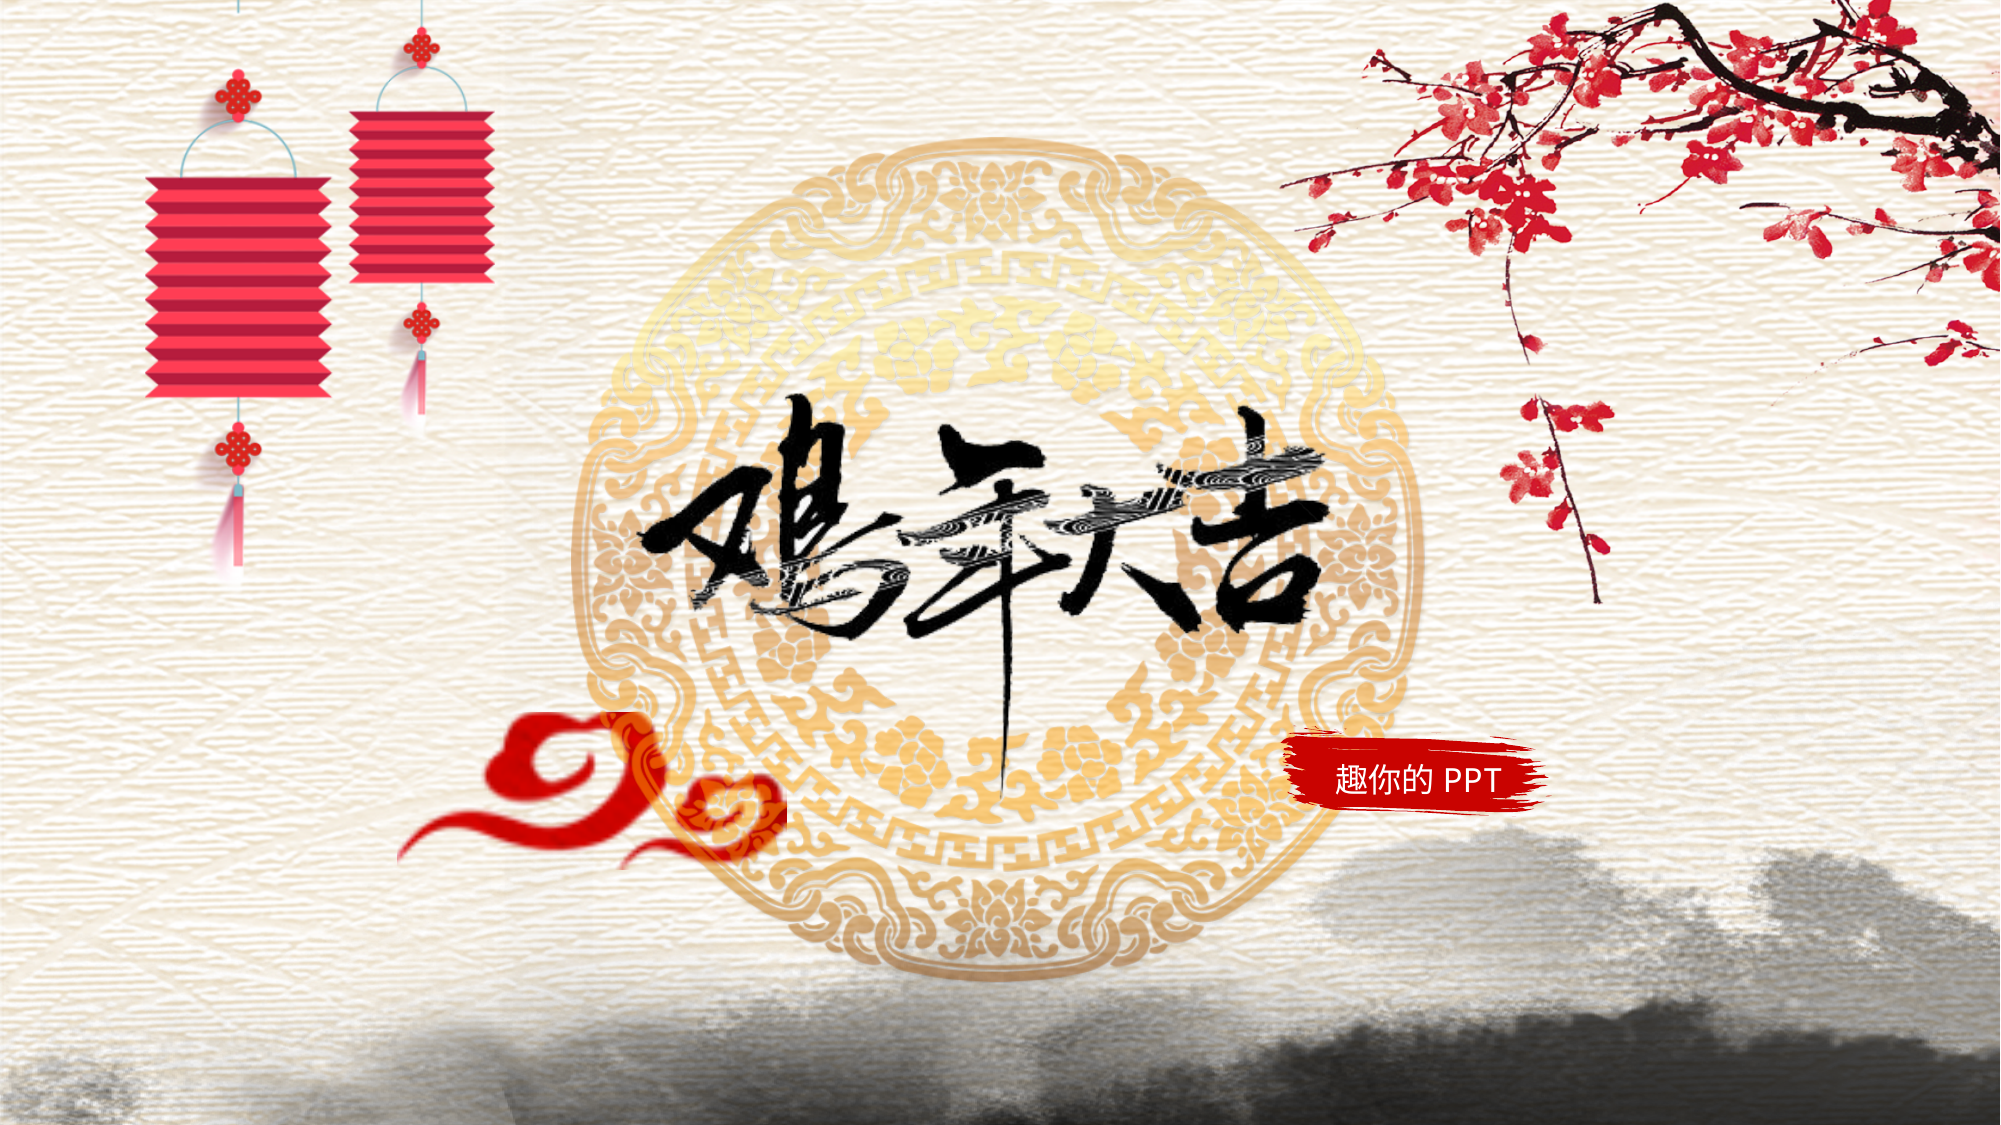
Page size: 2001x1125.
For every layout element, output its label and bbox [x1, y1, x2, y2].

picture [0, 0, 2001, 1125]
text_box [1280, 725, 1552, 818]
